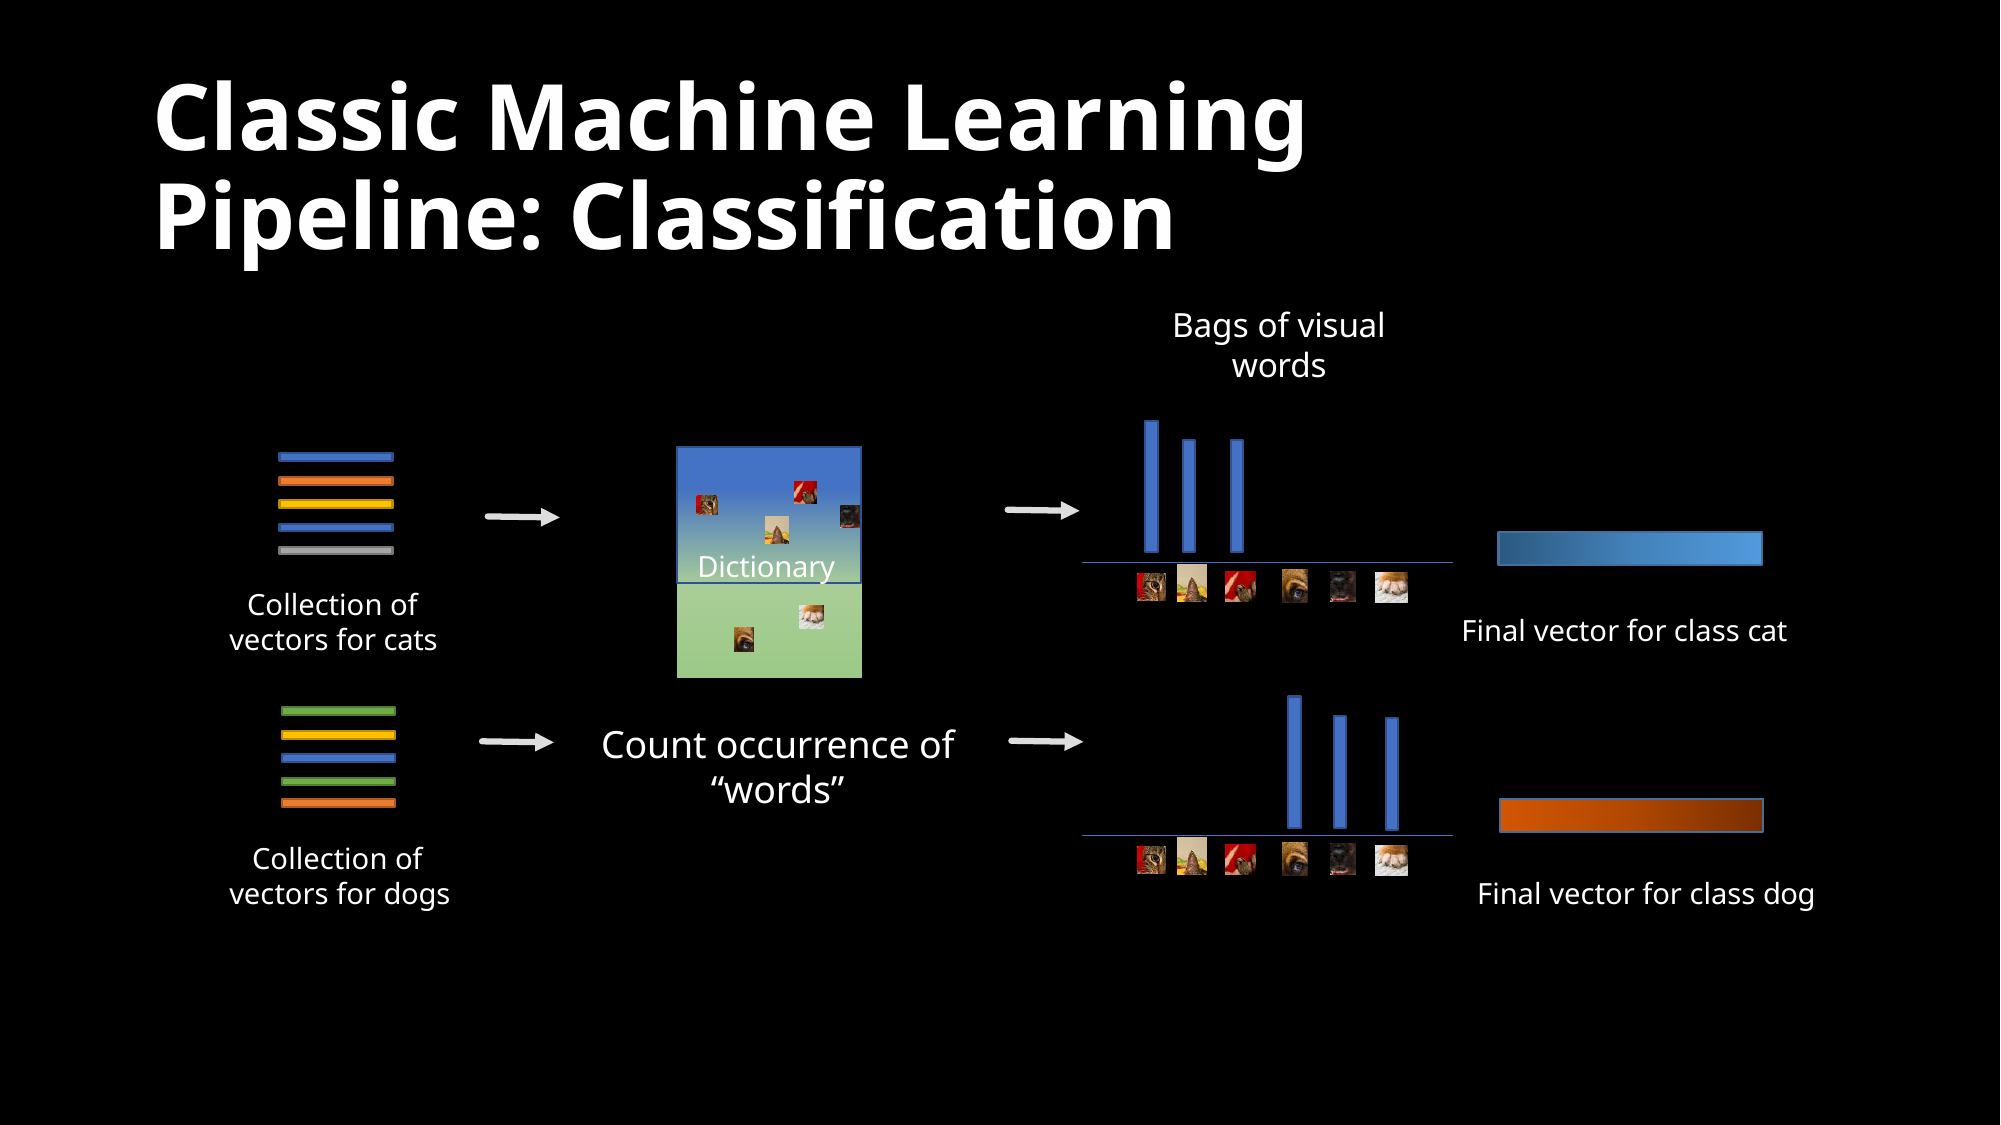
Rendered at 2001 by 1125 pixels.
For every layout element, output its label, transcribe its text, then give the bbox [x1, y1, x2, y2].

picture [1225, 843, 1256, 875]
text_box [1497, 530, 1764, 566]
text_box Collection of vectors for dogs [227, 838, 458, 911]
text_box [278, 522, 394, 533]
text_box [696, 481, 860, 652]
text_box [280, 798, 396, 809]
text_box Collection of vectors for cats [227, 584, 448, 657]
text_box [1081, 561, 1454, 604]
text_box Bags of visual words [1168, 302, 1389, 385]
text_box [280, 705, 396, 716]
text_box Count occurrence of “words” [587, 718, 967, 811]
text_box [278, 451, 394, 462]
picture [677, 446, 862, 678]
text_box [280, 776, 396, 787]
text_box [278, 498, 394, 509]
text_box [1181, 439, 1197, 554]
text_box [1498, 797, 1765, 834]
text_box Final vector for class cat [1459, 610, 1804, 648]
text_box Final vector for class dog [1475, 873, 1830, 911]
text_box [280, 752, 396, 763]
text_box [1081, 695, 1454, 876]
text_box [1229, 439, 1245, 554]
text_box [1144, 419, 1159, 554]
picture [1225, 571, 1256, 603]
picture [1136, 573, 1167, 601]
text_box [280, 729, 396, 740]
title Classic Machine Learning Pipeline: Classification [150, 55, 1689, 268]
picture [1136, 846, 1167, 874]
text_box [278, 475, 394, 486]
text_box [278, 545, 394, 556]
